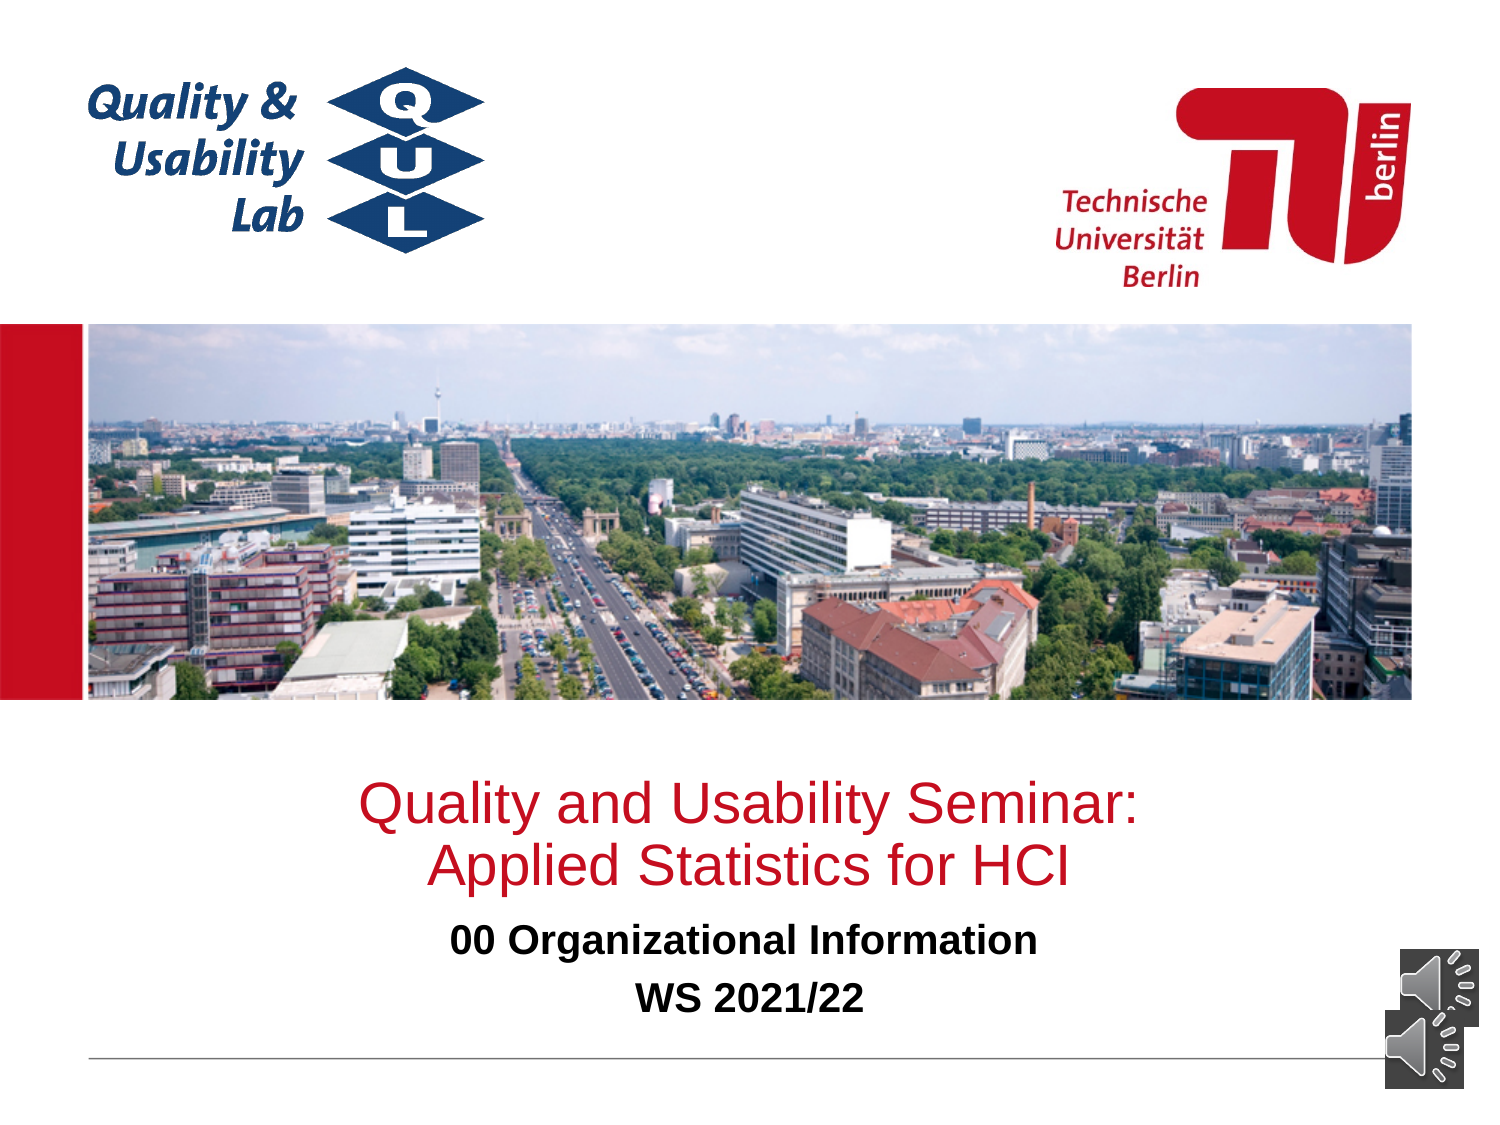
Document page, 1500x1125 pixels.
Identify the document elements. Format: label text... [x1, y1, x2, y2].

title Quality and Usability Seminar: Applied Statistics for HCI [232, 834, 1268, 898]
picture [1384, 947, 1480, 1090]
picture [0, 0, 1412, 700]
list 00 Organizational Information WS 2021/22 [80, 916, 1419, 1059]
picture [1056, 88, 1411, 287]
